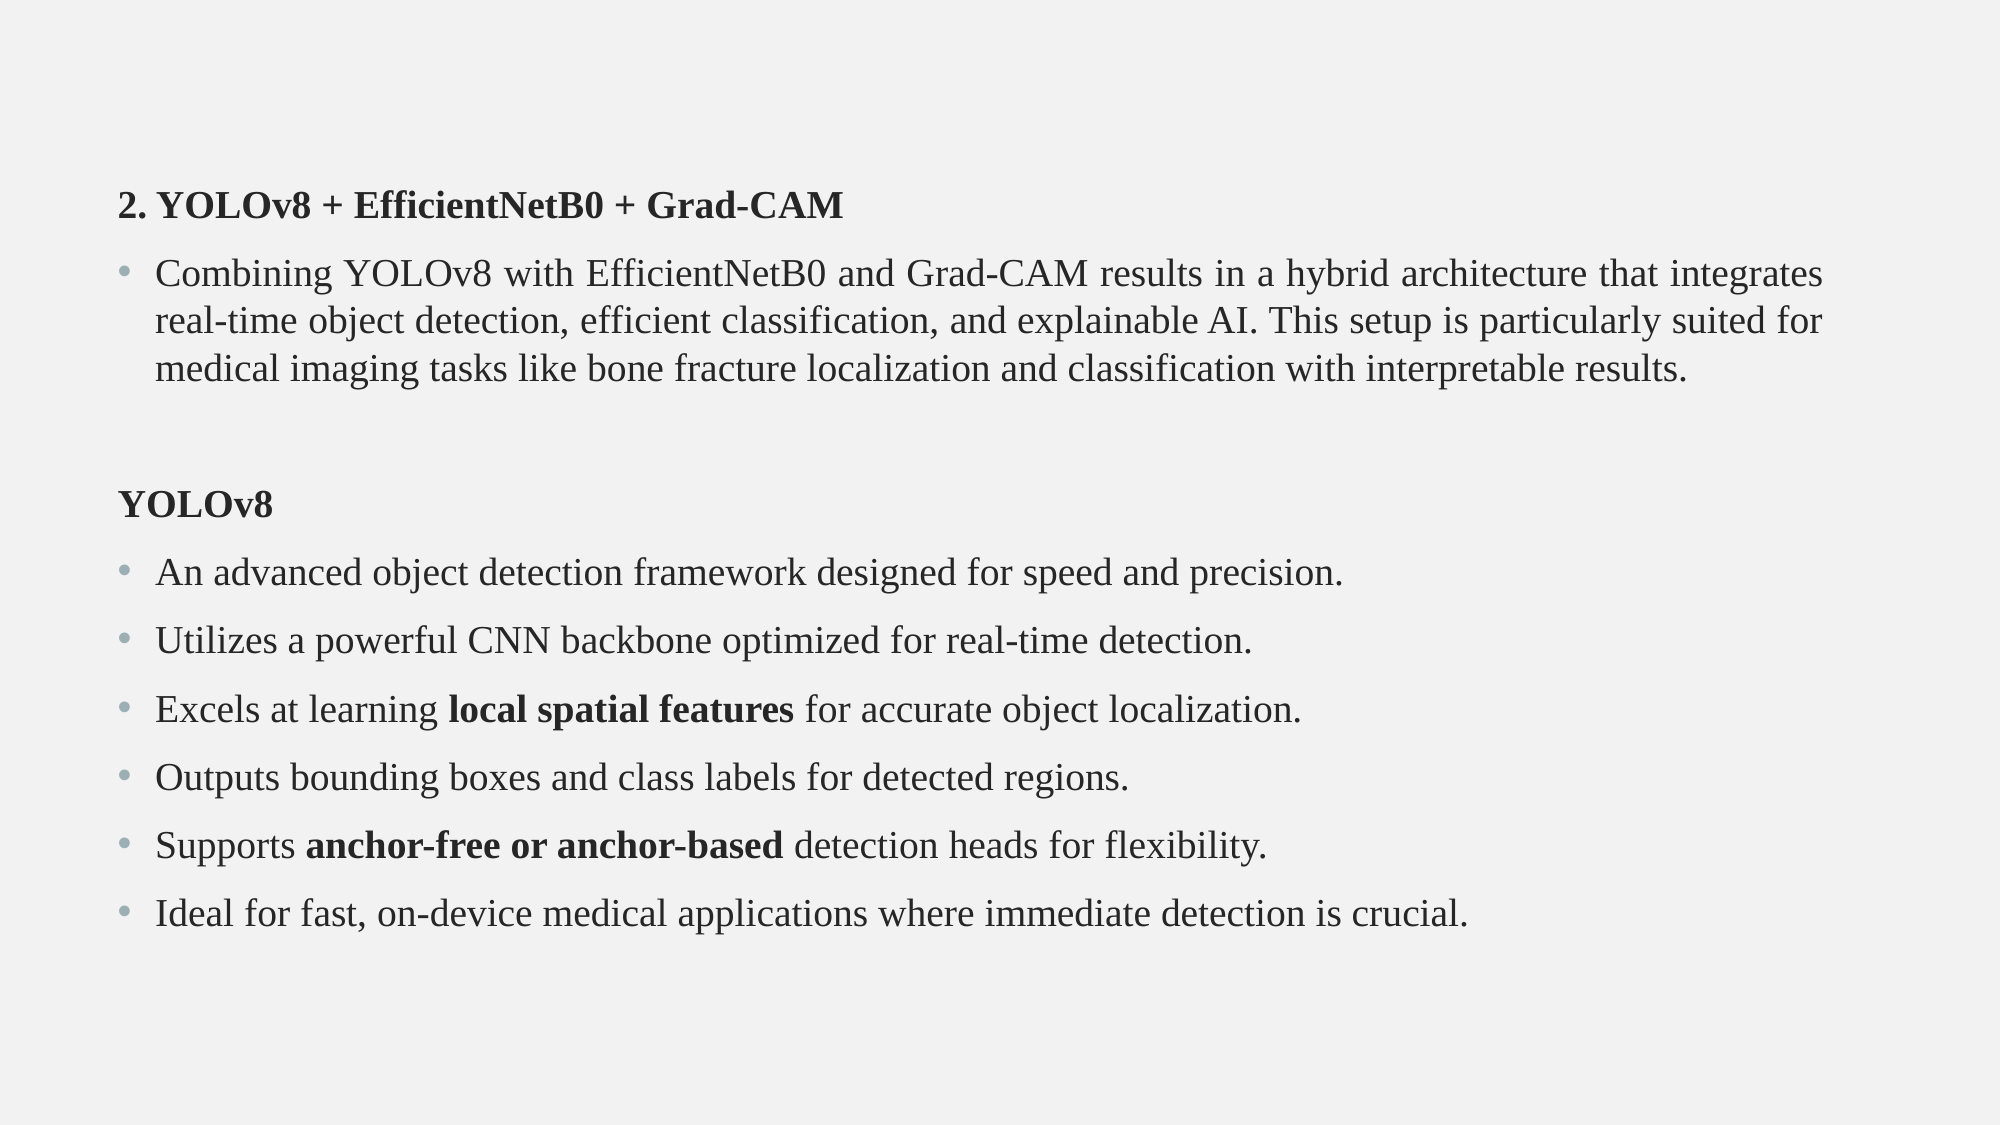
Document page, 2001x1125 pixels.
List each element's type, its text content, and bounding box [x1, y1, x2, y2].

list 2. YOLOv8 + EfficientNetB0 + Grad-CAM Combining YOLOv8 with EfficientNetB0 and Grad-CAM results in a hybrid architecture that integrates real-time object detection, efficient classification, and explainable AI. This setup is particularly suited for medical imaging tasks like bone fracture localization and classification with interpretable results. YOLOv8 An advanced object detection framework designed for speed and precision. Utilizes a powerful CNN backbone optimized for real-time detection. Excels at learning local spatial features for accurate object localization. Outputs bounding boxes and class labels for detected regions. Supports anchor-free or anchor-based detection heads for flexibility. Ideal for fast, on-device medical applications where immediate detection is crucial. [102, 103, 1841, 977]
